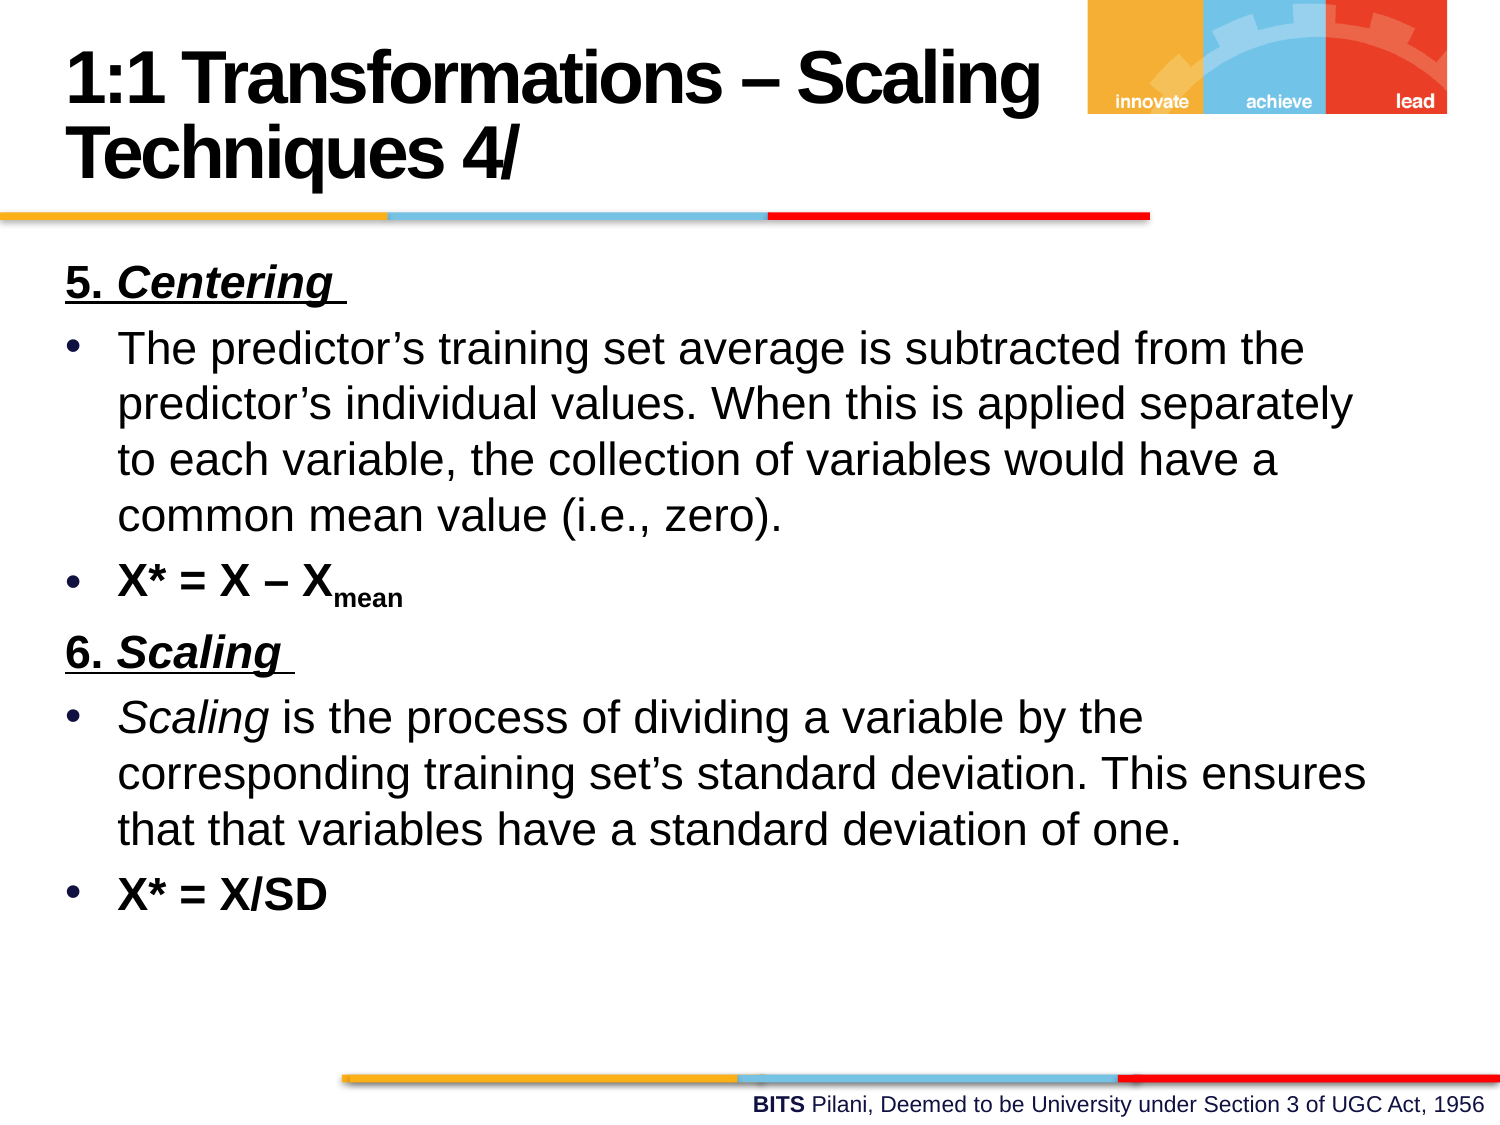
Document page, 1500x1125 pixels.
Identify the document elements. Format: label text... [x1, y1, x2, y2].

list 1:1 Transformations – Scaling Techniques 4/ [50, 24, 1088, 213]
picture [1087, 0, 1448, 114]
list 5. Centering The predictor’s training set average is subtracted from the predictor’s individual values. When this is applied separately to each variable, the collection of variables would have a common mean value (i.e., zero). X* = X – Xmean 6. Scaling Scaling is the process of dividing a variable by the corresponding training set’s standard deviation. This ensures that that variables have a standard deviation of one. X* = X/SD [50, 245, 1400, 988]
